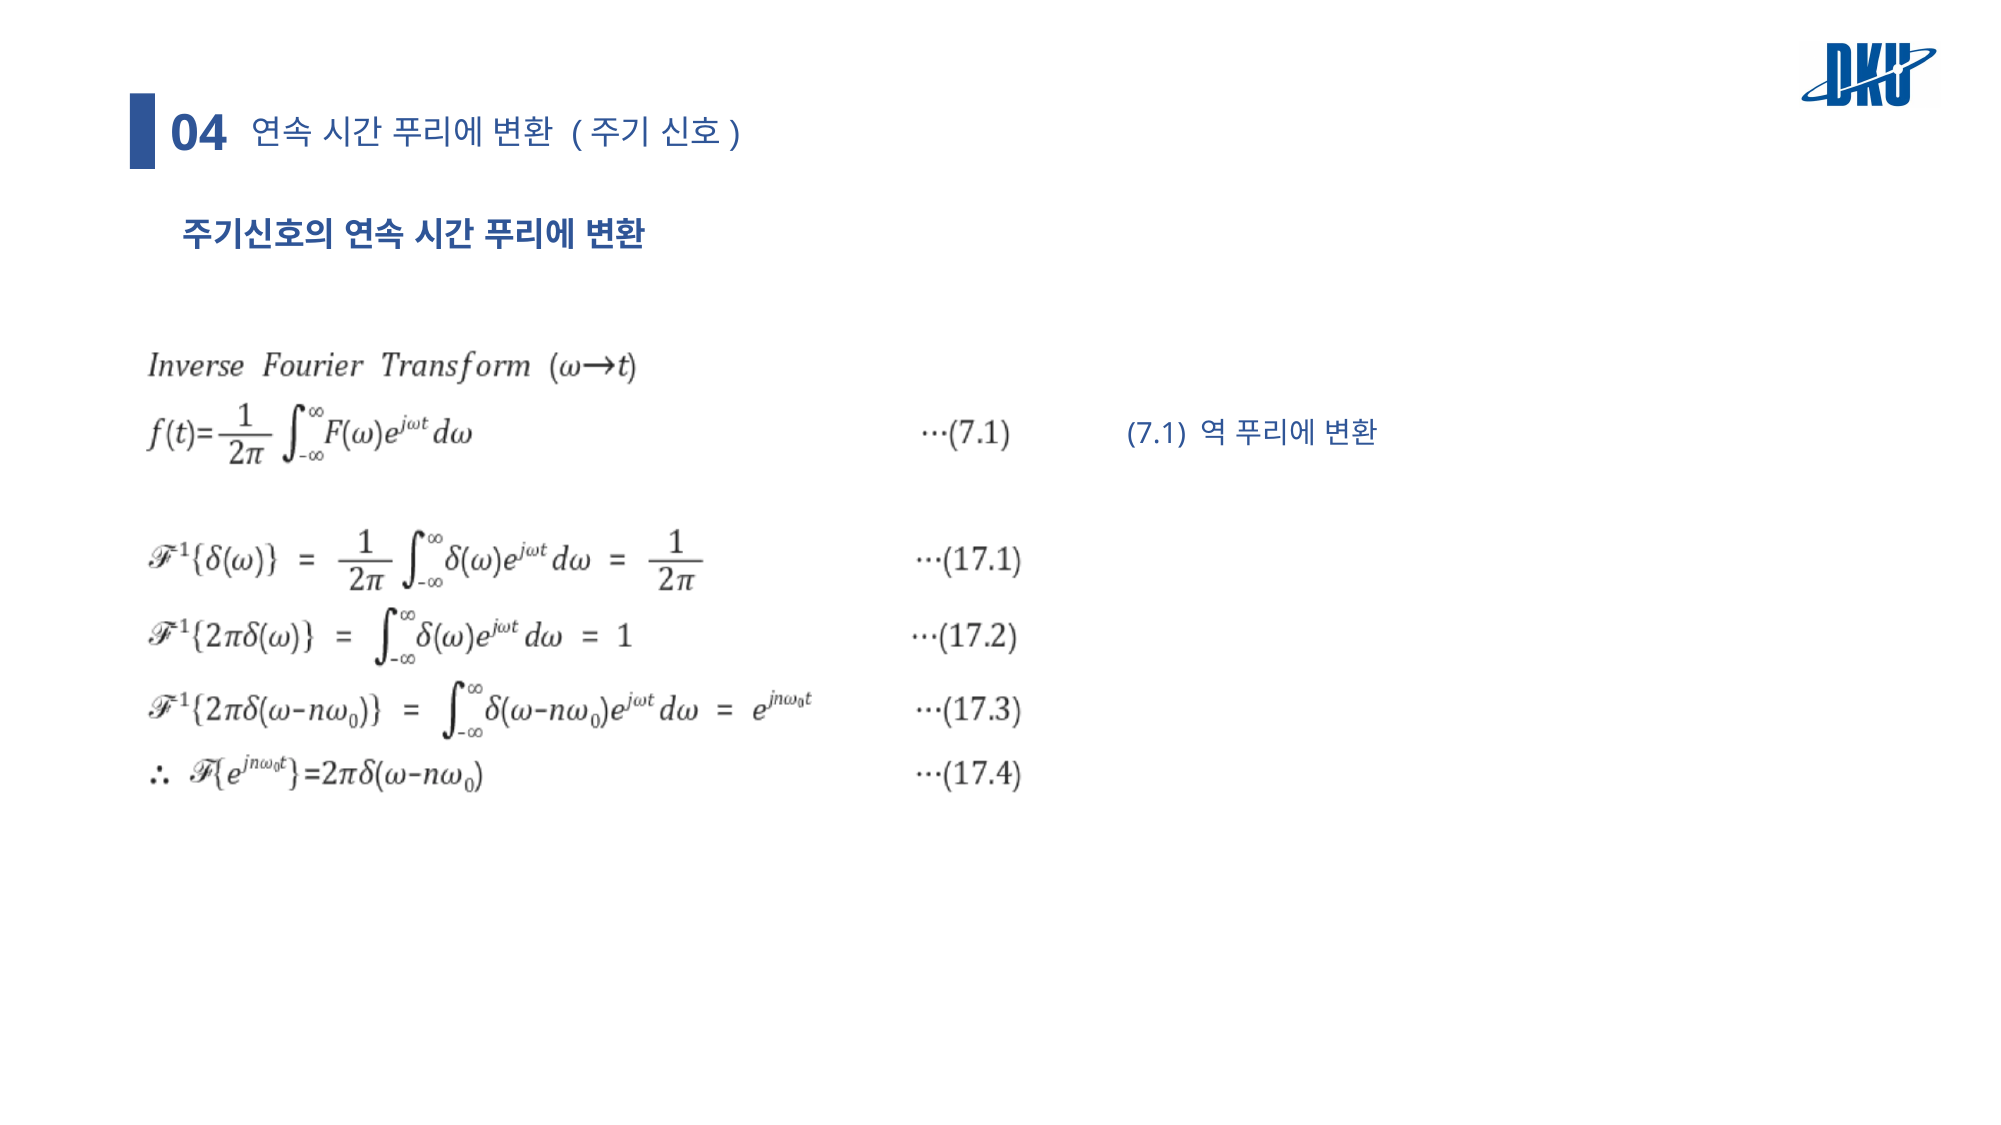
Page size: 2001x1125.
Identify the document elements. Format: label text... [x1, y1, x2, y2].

text_box (7.1) 역 푸리에 변환 [1112, 407, 1395, 457]
picture [1799, 41, 1941, 108]
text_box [129, 93, 770, 169]
text_box 주기신호의 연속 시간 푸리에 변환 [167, 205, 662, 261]
picture [129, 335, 1051, 826]
